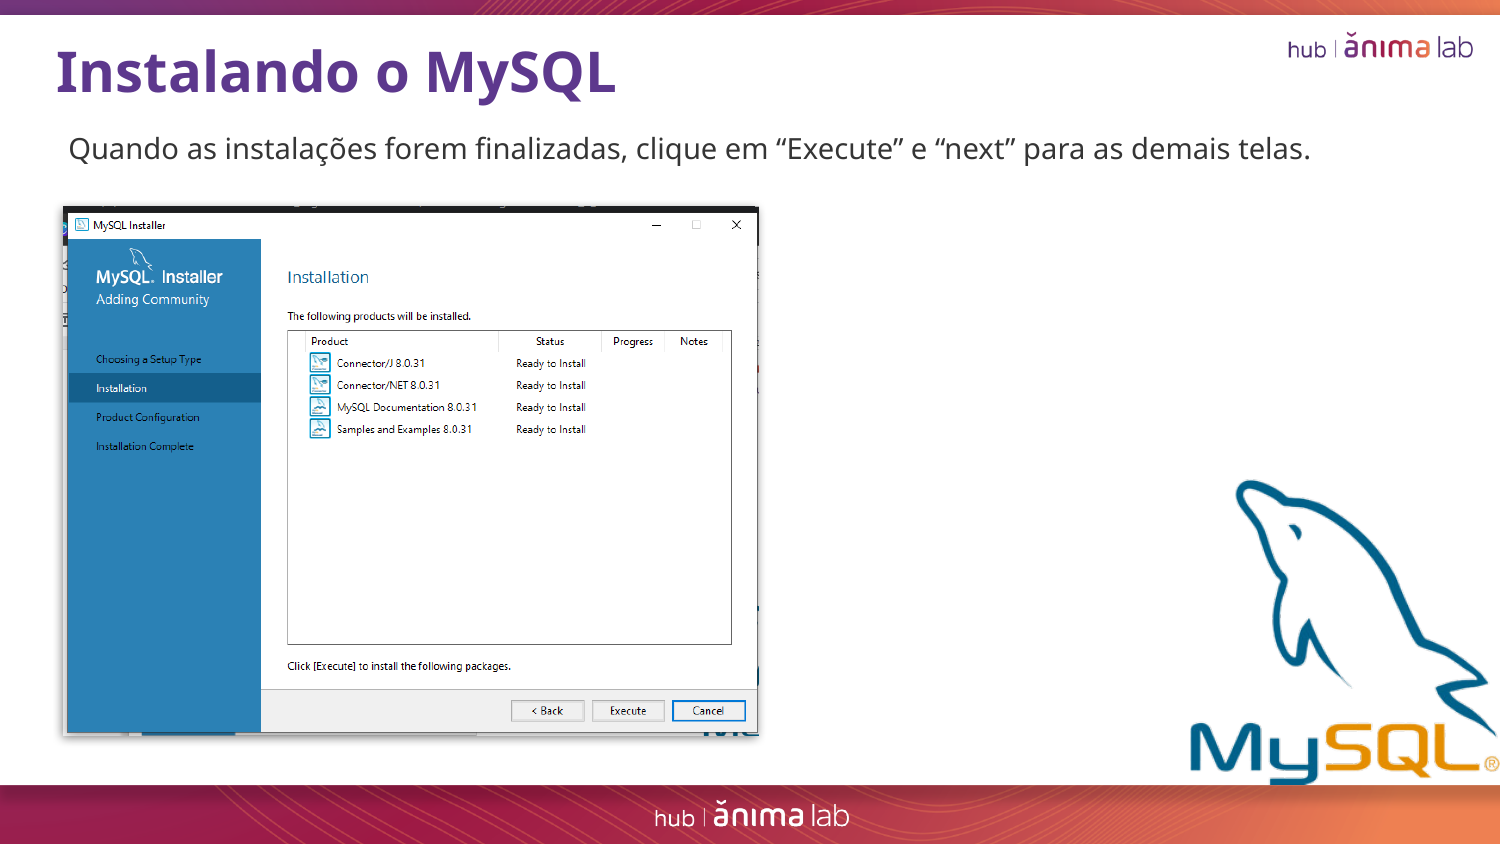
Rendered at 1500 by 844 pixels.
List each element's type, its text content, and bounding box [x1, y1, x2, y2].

picture [0, 786, 1500, 844]
picture [1190, 475, 1500, 785]
picture [62, 206, 759, 736]
picture [1459, 25, 1481, 67]
text_box Instalando o MySQL [41, 21, 1459, 119]
text_box Quando as instalações forem finalizadas, clique em “Execute” e “next” para as demais telas. [53, 119, 1395, 181]
picture [0, 0, 1500, 15]
